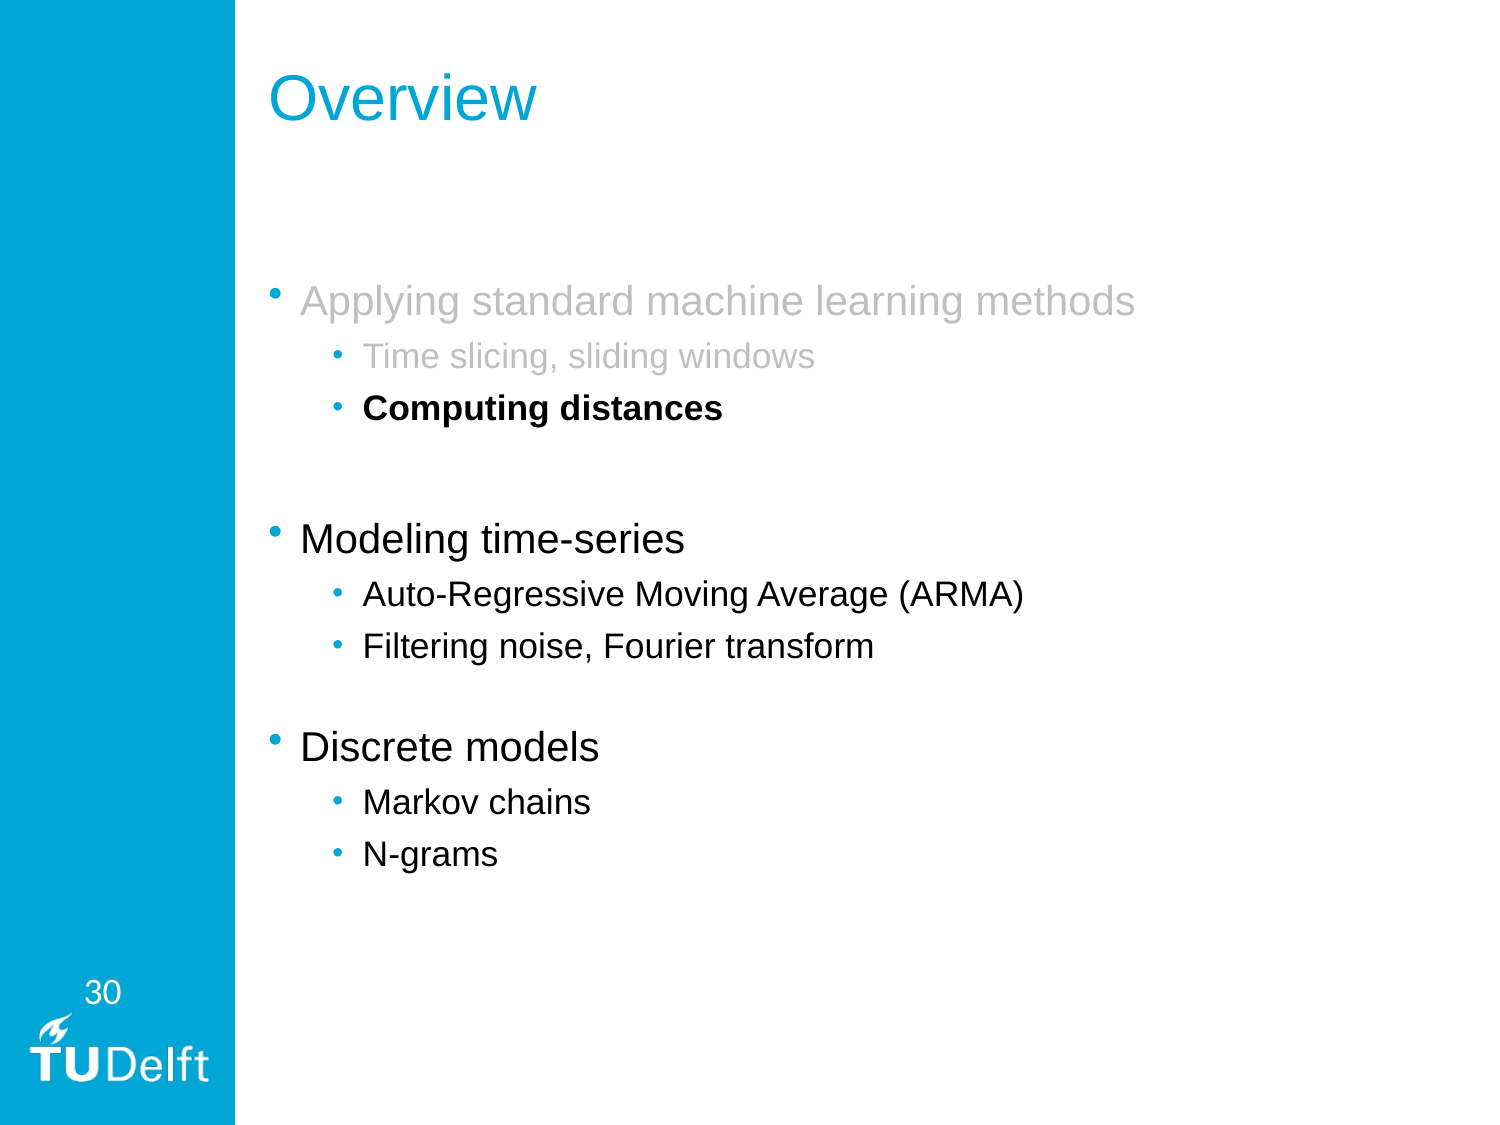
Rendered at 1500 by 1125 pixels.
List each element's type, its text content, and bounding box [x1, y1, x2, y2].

list Applying standard machine learning methods Time slicing, sliding windows Computing distances Modeling time-series Auto-Regressive Moving Average (ARMA) Filtering noise, Fourier transform Discrete models Markov chains N-grams [268, 271, 1423, 1061]
title Overview [268, 55, 1423, 231]
